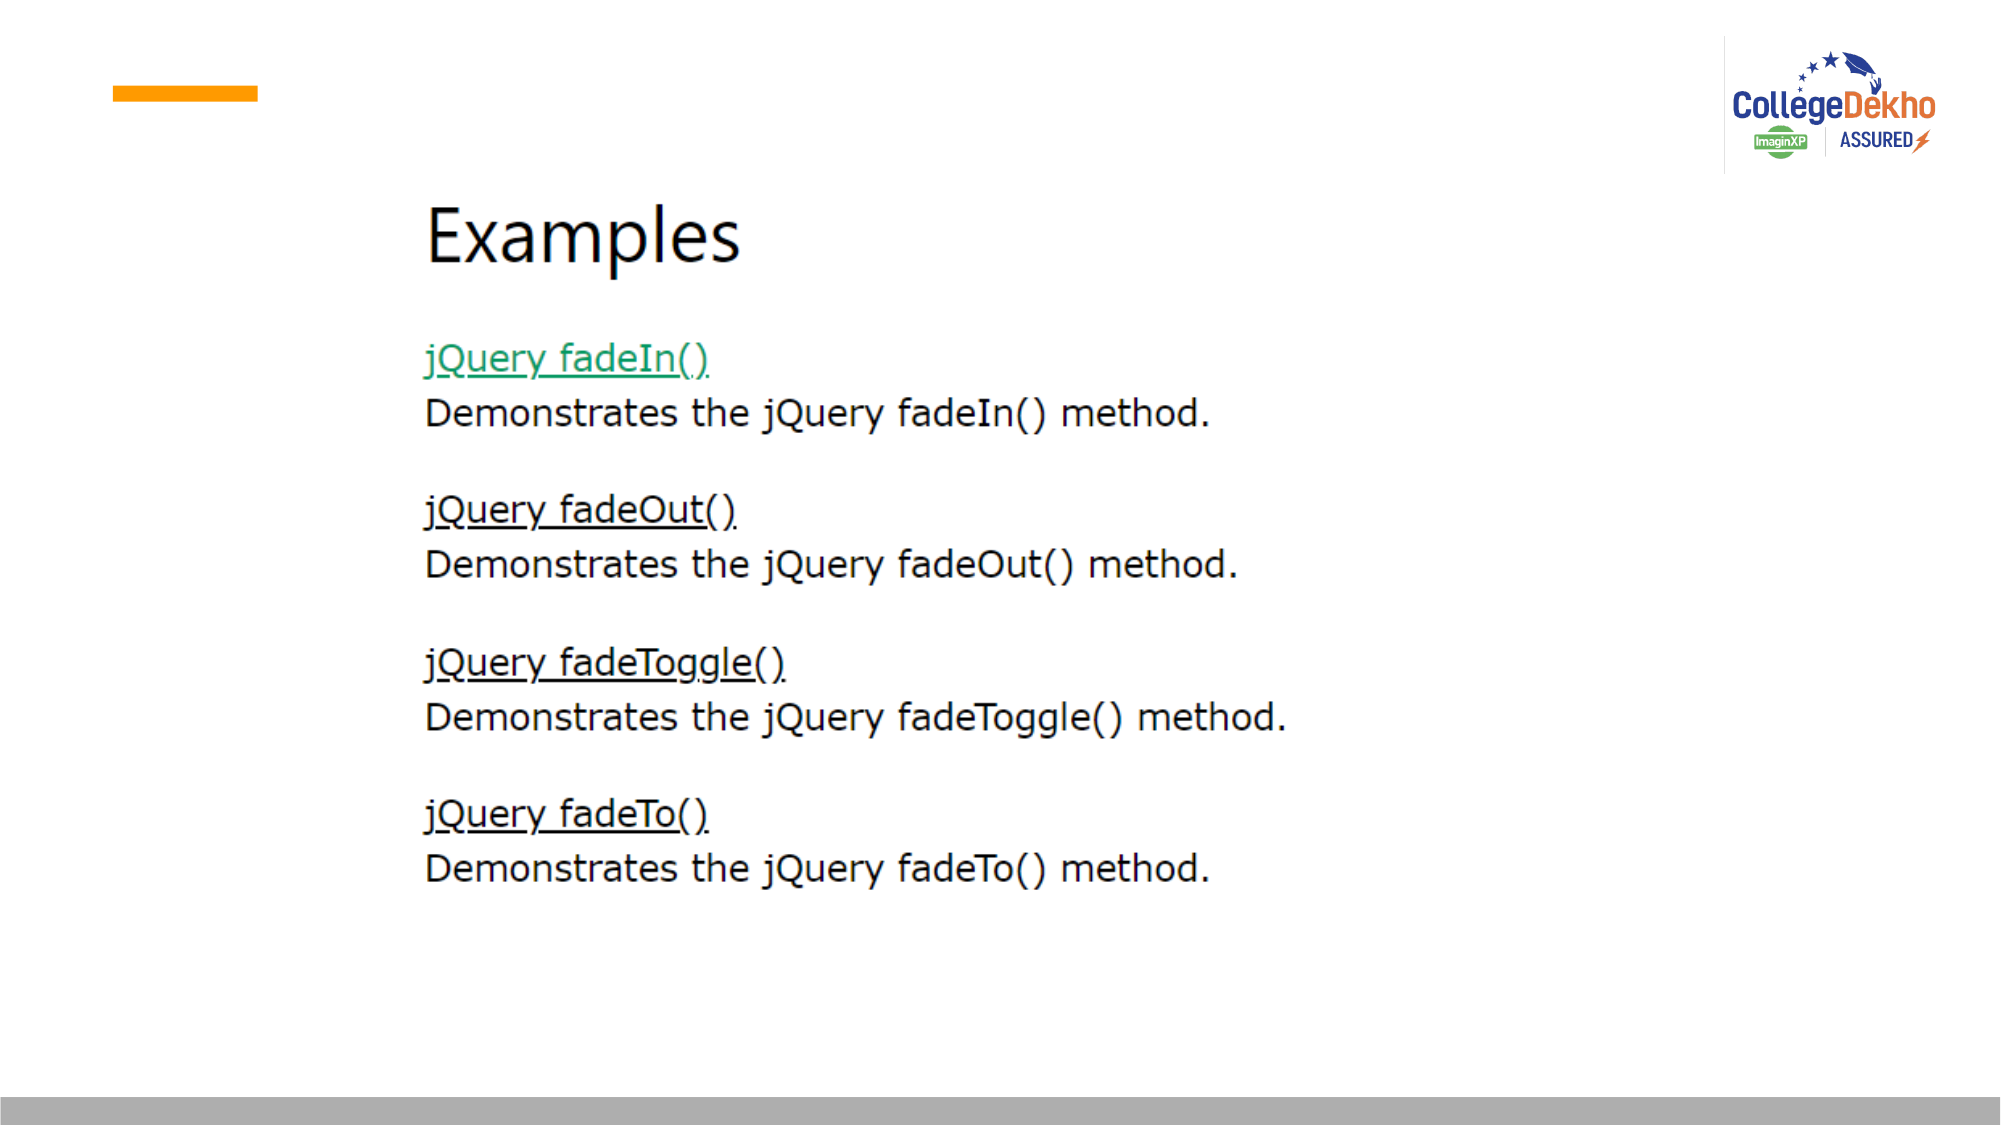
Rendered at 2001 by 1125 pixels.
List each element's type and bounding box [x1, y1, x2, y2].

picture [389, 153, 1545, 928]
picture [1724, 36, 1943, 174]
picture [0, 1080, 2001, 1125]
